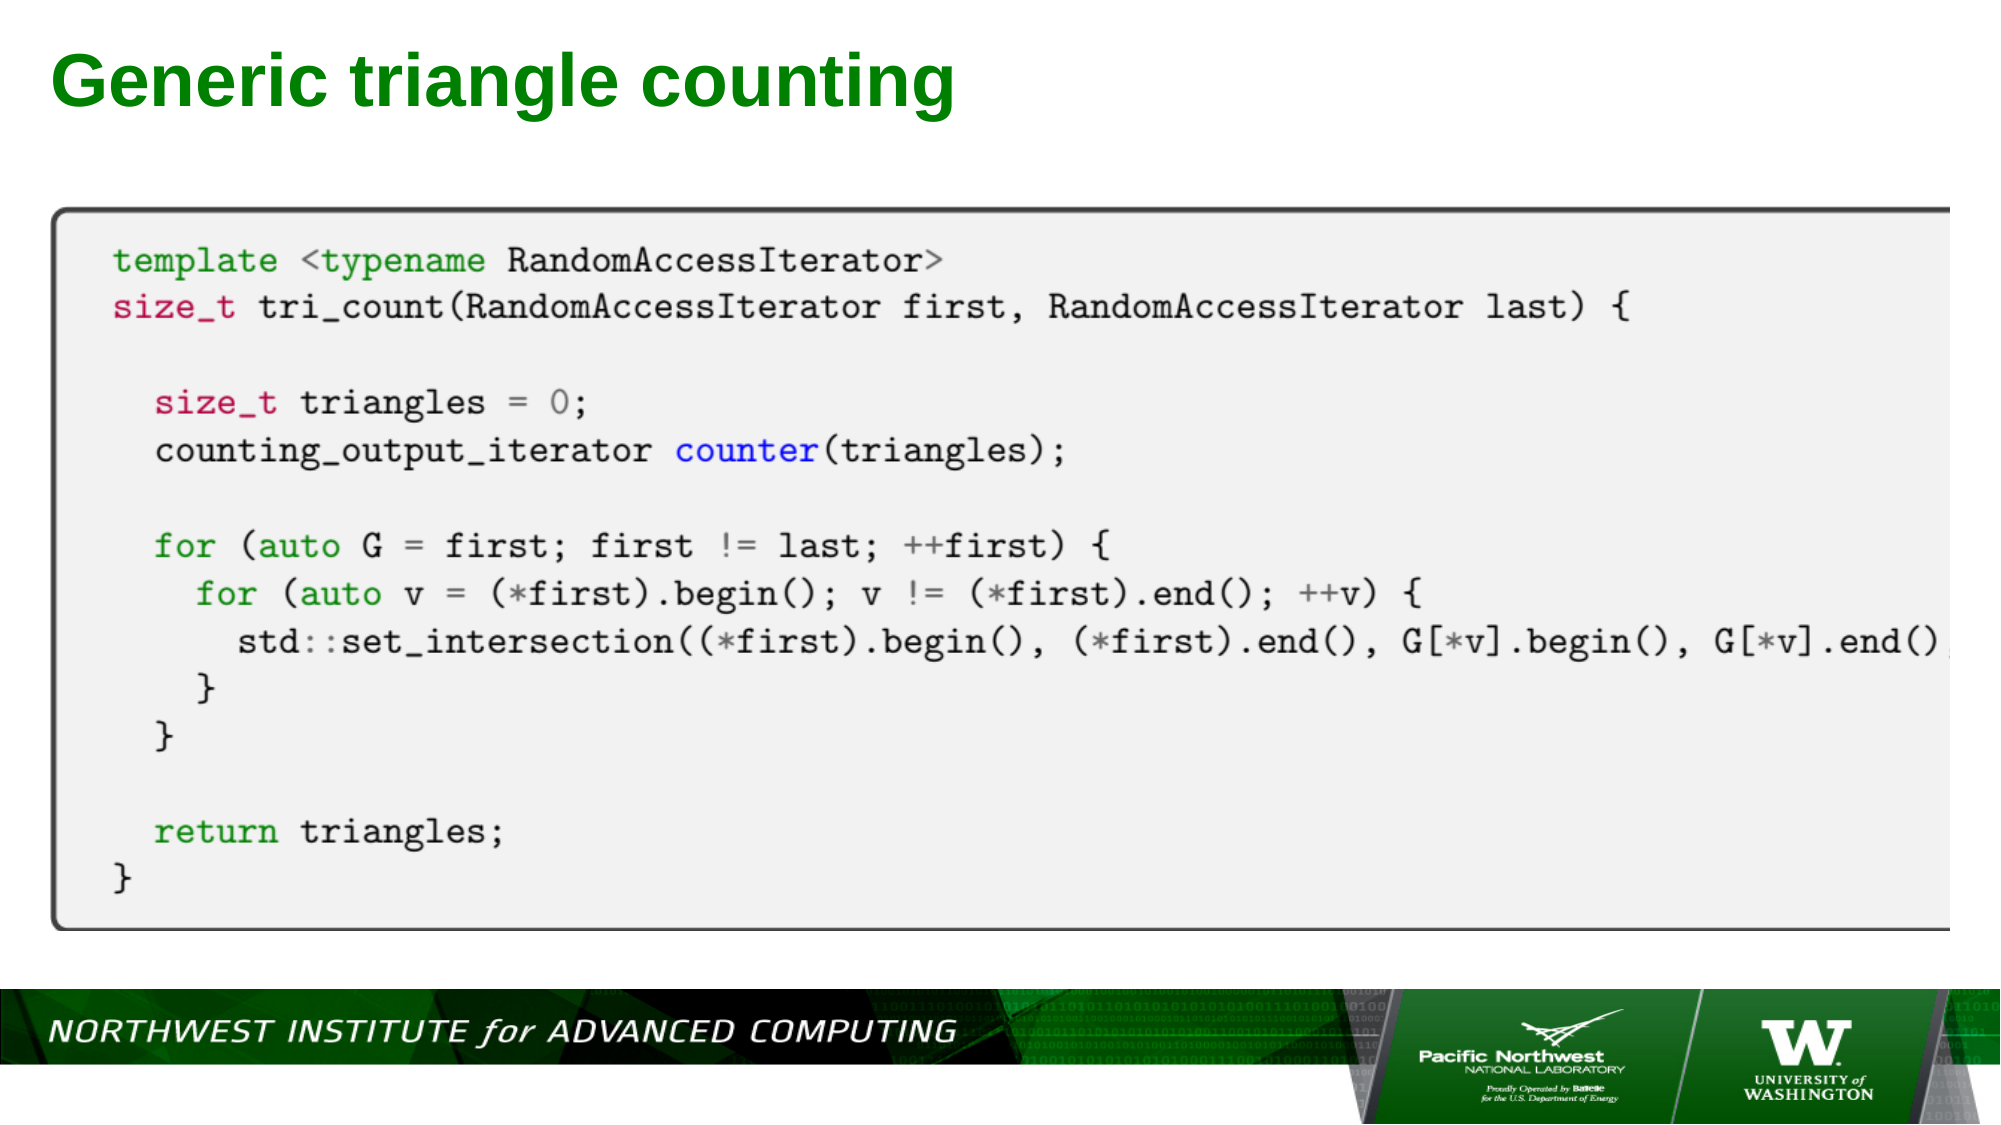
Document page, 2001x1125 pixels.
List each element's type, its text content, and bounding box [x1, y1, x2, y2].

picture [0, 989, 2000, 1125]
title Generic triangle counting [50, 31, 1950, 142]
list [49, 206, 1951, 932]
